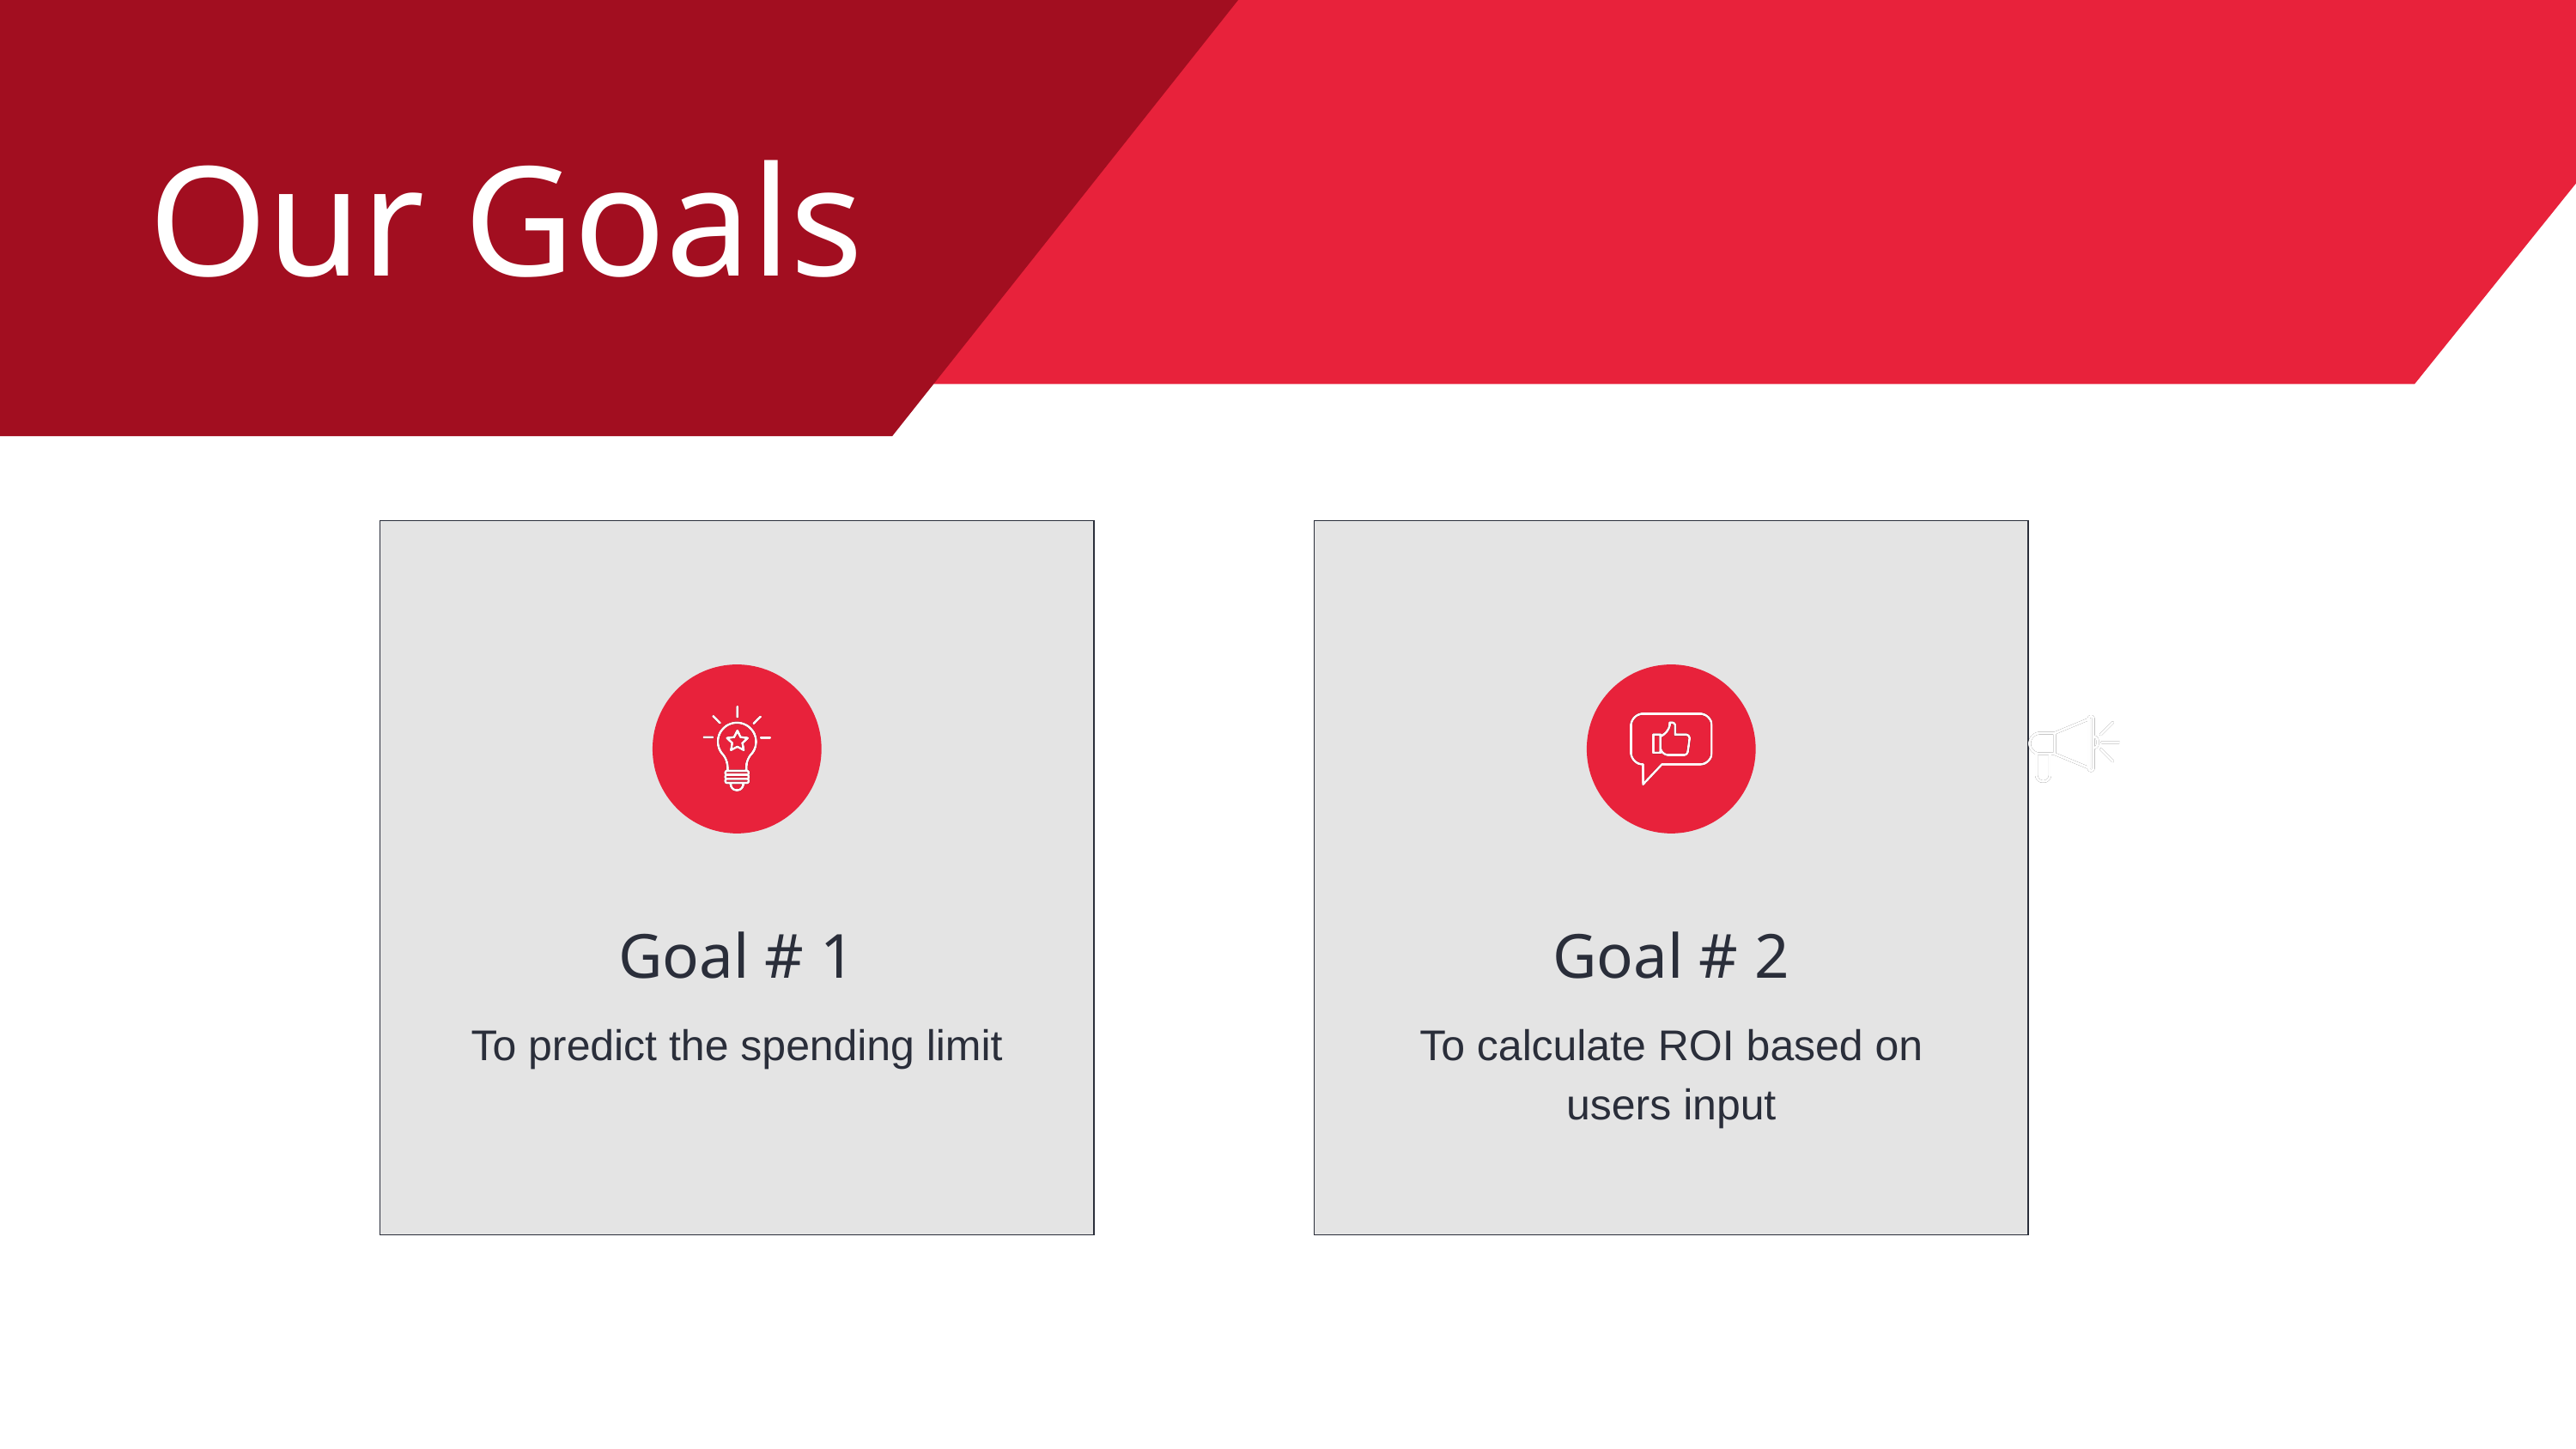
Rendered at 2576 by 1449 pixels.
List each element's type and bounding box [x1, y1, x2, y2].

text_box [0, 0, 1249, 437]
text_box [1255, 0, 2576, 385]
text_box [380, 520, 1095, 1235]
text_box [1314, 520, 2029, 1235]
text_box [2033, 715, 2120, 783]
